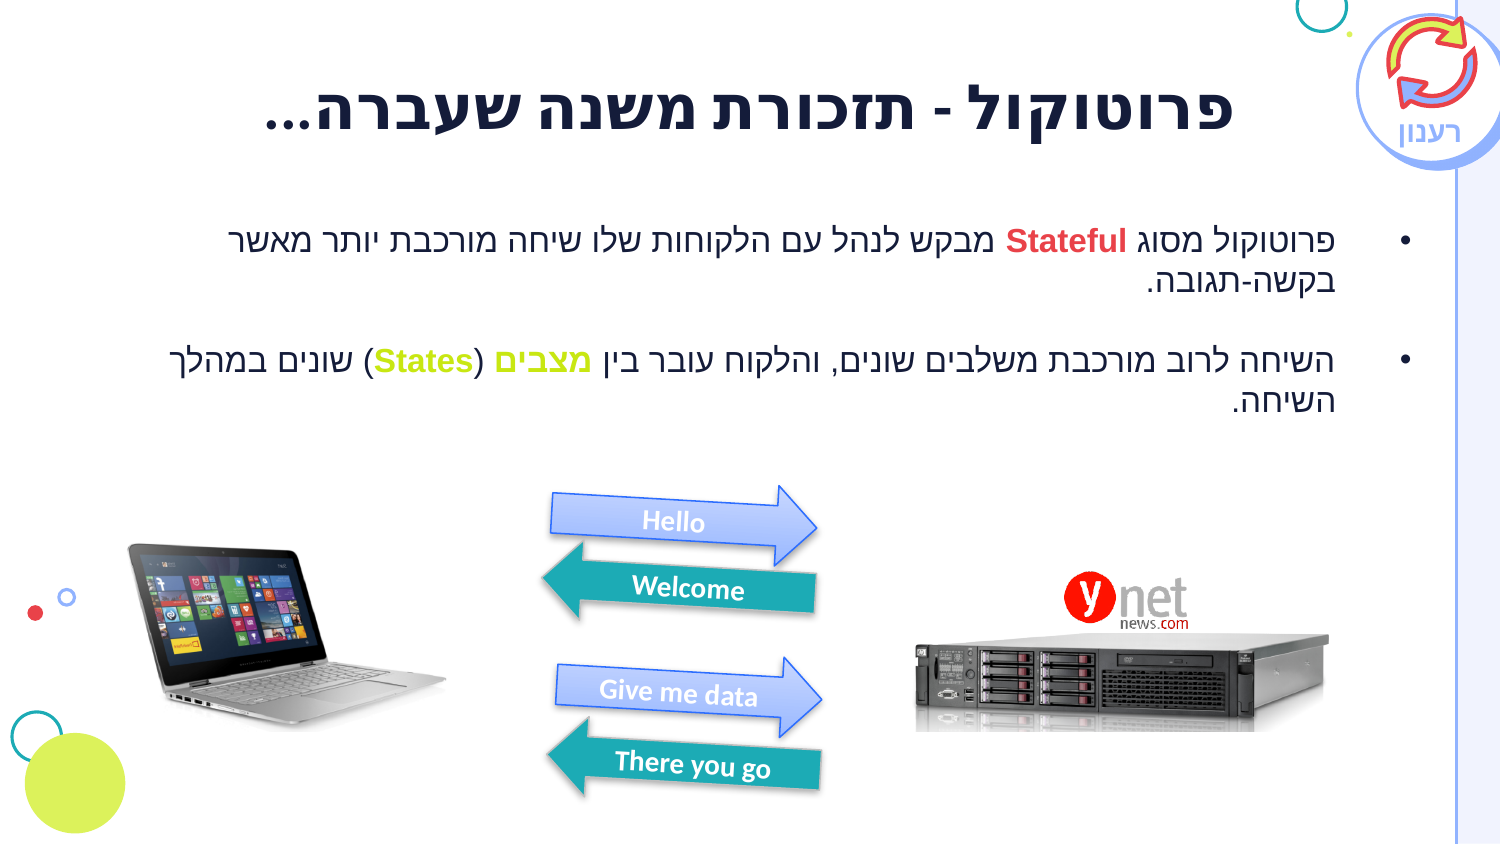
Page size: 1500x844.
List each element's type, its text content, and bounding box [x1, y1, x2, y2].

text_box Hello [549, 484, 818, 567]
text_box Give me data [554, 656, 823, 739]
list פרוטוקול מסוג Stateful מבקש לנהל עם הלקוחות שלו שיחה מורכבת יותר מאשר בקשה-תגובה. השיחה לרוב מורכבת משלבים שונים, והלקוח עובר בין מצבים (States) שונים במהלך השיחה. [88, 219, 1412, 732]
text_box There you go [546, 715, 823, 798]
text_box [1385, 15, 1478, 110]
picture [911, 534, 1336, 732]
text_box Welcome [540, 539, 818, 621]
title פרוטוקול - תזכורת משנה שעברה... [88, 66, 1412, 176]
text_box רענון [1370, 105, 1490, 156]
picture [122, 529, 450, 732]
